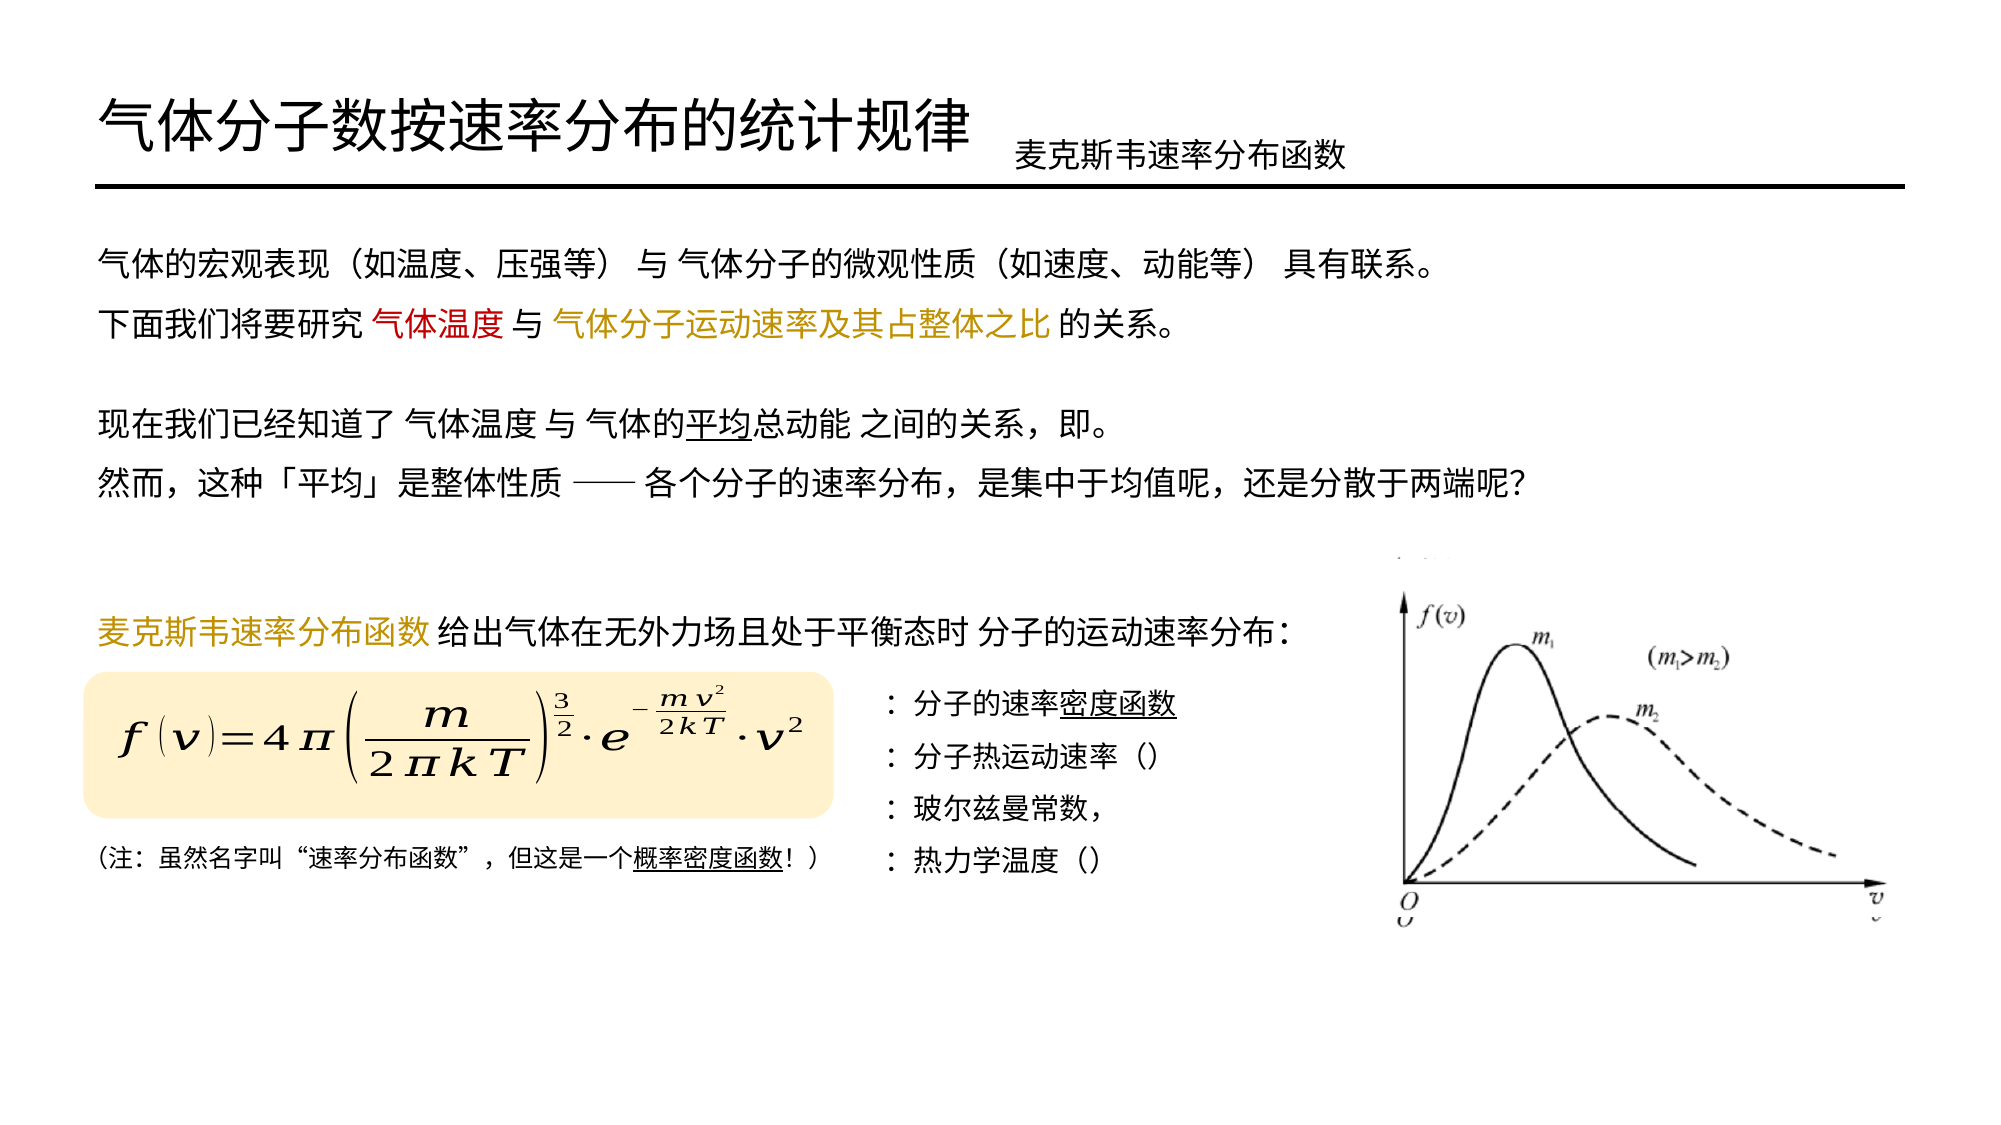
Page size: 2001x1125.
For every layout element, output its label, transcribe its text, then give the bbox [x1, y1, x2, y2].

text_box （注：虽然名字叫“速率分布函数”，但这是一个概率密度函数！） [0, 835, 959, 881]
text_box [83, 671, 834, 819]
text_box 气体分子数按速率分布的统计规律 [83, 81, 1000, 167]
text_box 麦克斯韦速率分布函数 给出气体在无外力场且处于平衡态时 分子的运动速率分布： [83, 583, 1337, 659]
text_box 麦克斯韦速率分布函数 [999, 127, 1387, 182]
text_box 气体的宏观表现（如温度、压强等） 与 气体分子的微观性质（如速度、动能等） 具有联系。 下面我们将要研究 气体温度 与 气体分子运动速率及其占整体之比 的关系。 [83, 215, 1906, 351]
picture [1337, 543, 1921, 932]
